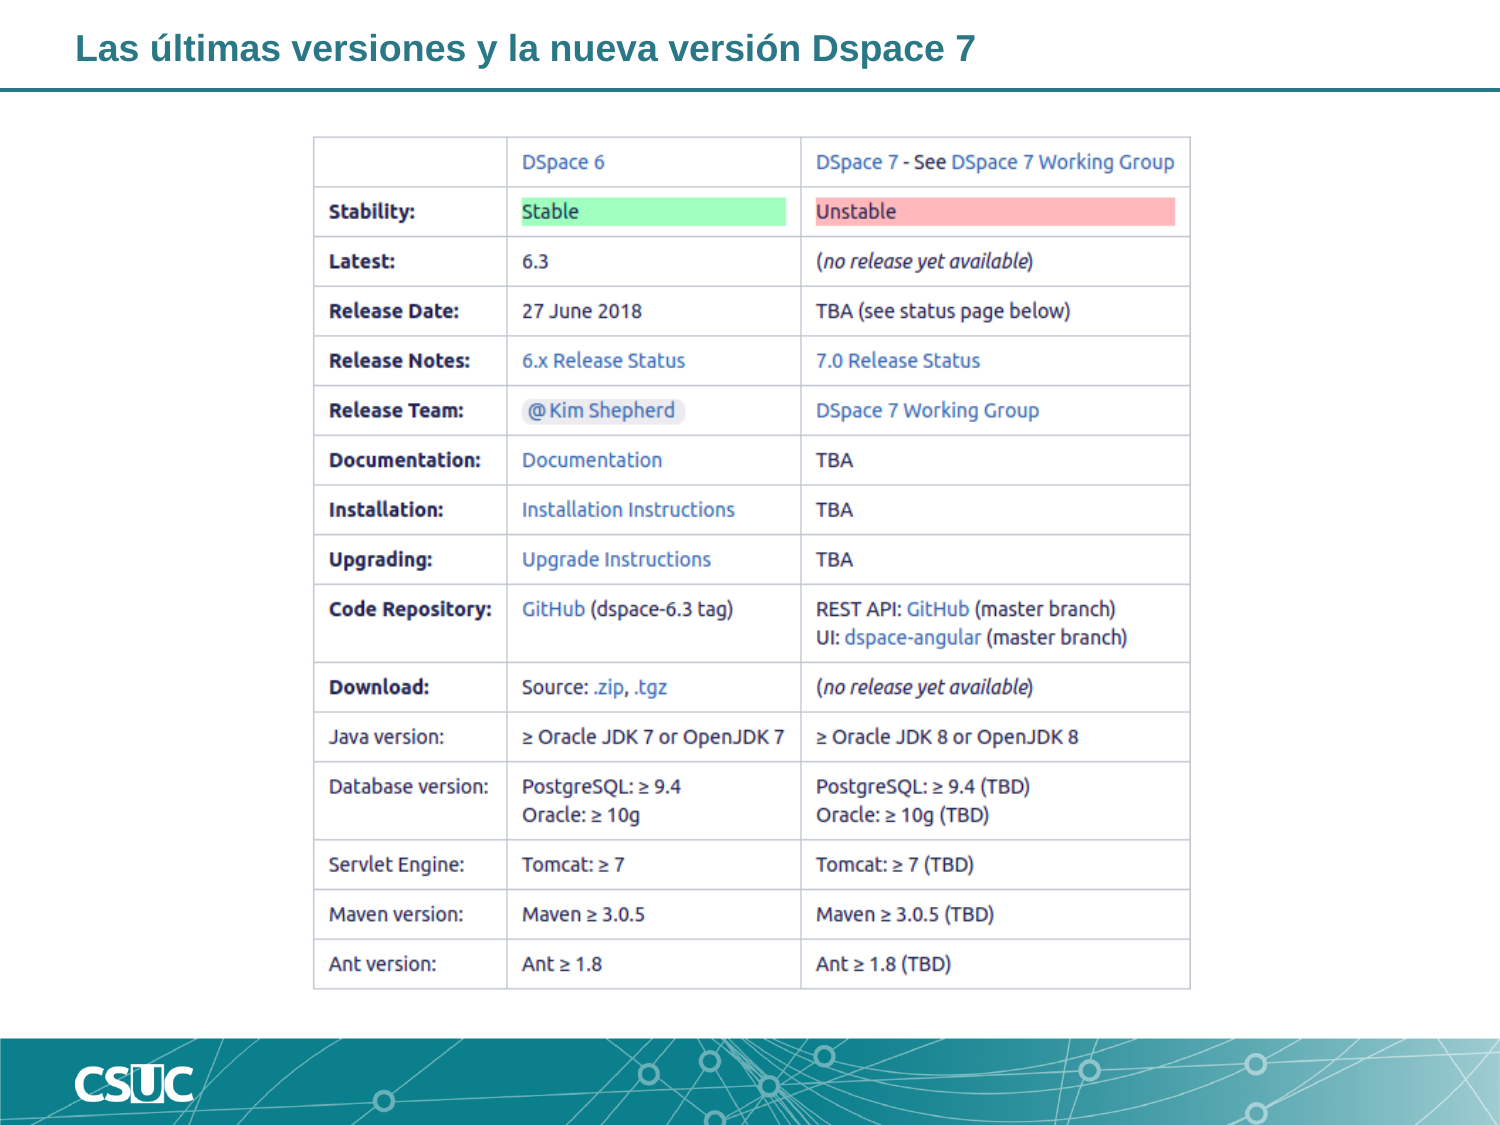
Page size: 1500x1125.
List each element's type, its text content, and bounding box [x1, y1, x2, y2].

text_box Las últimas versiones y la nueva versión Dspace 7 [74, 14, 1425, 79]
picture [309, 131, 1191, 994]
picture [0, 1038, 1500, 1125]
